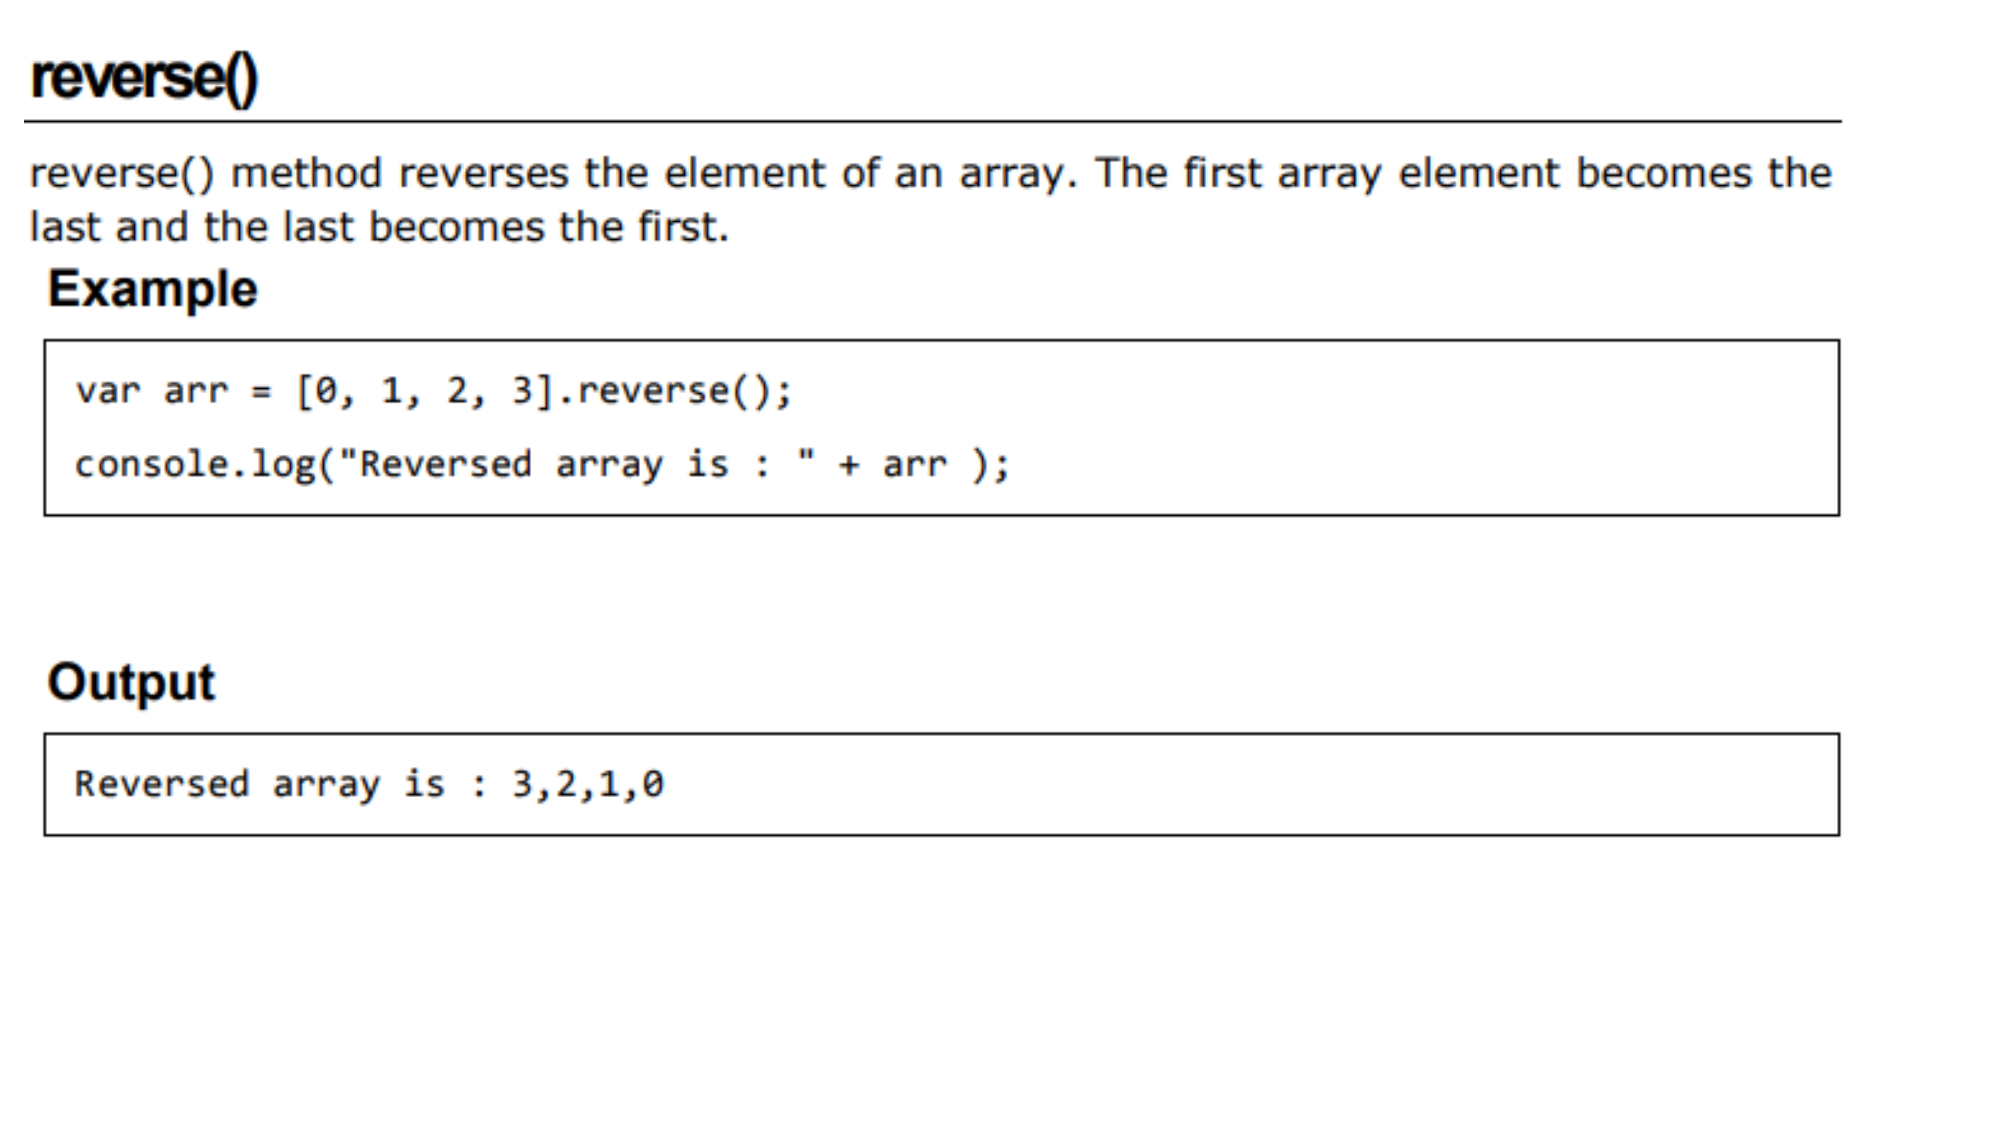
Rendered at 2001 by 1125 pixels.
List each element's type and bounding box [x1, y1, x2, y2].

picture [24, 44, 1864, 845]
